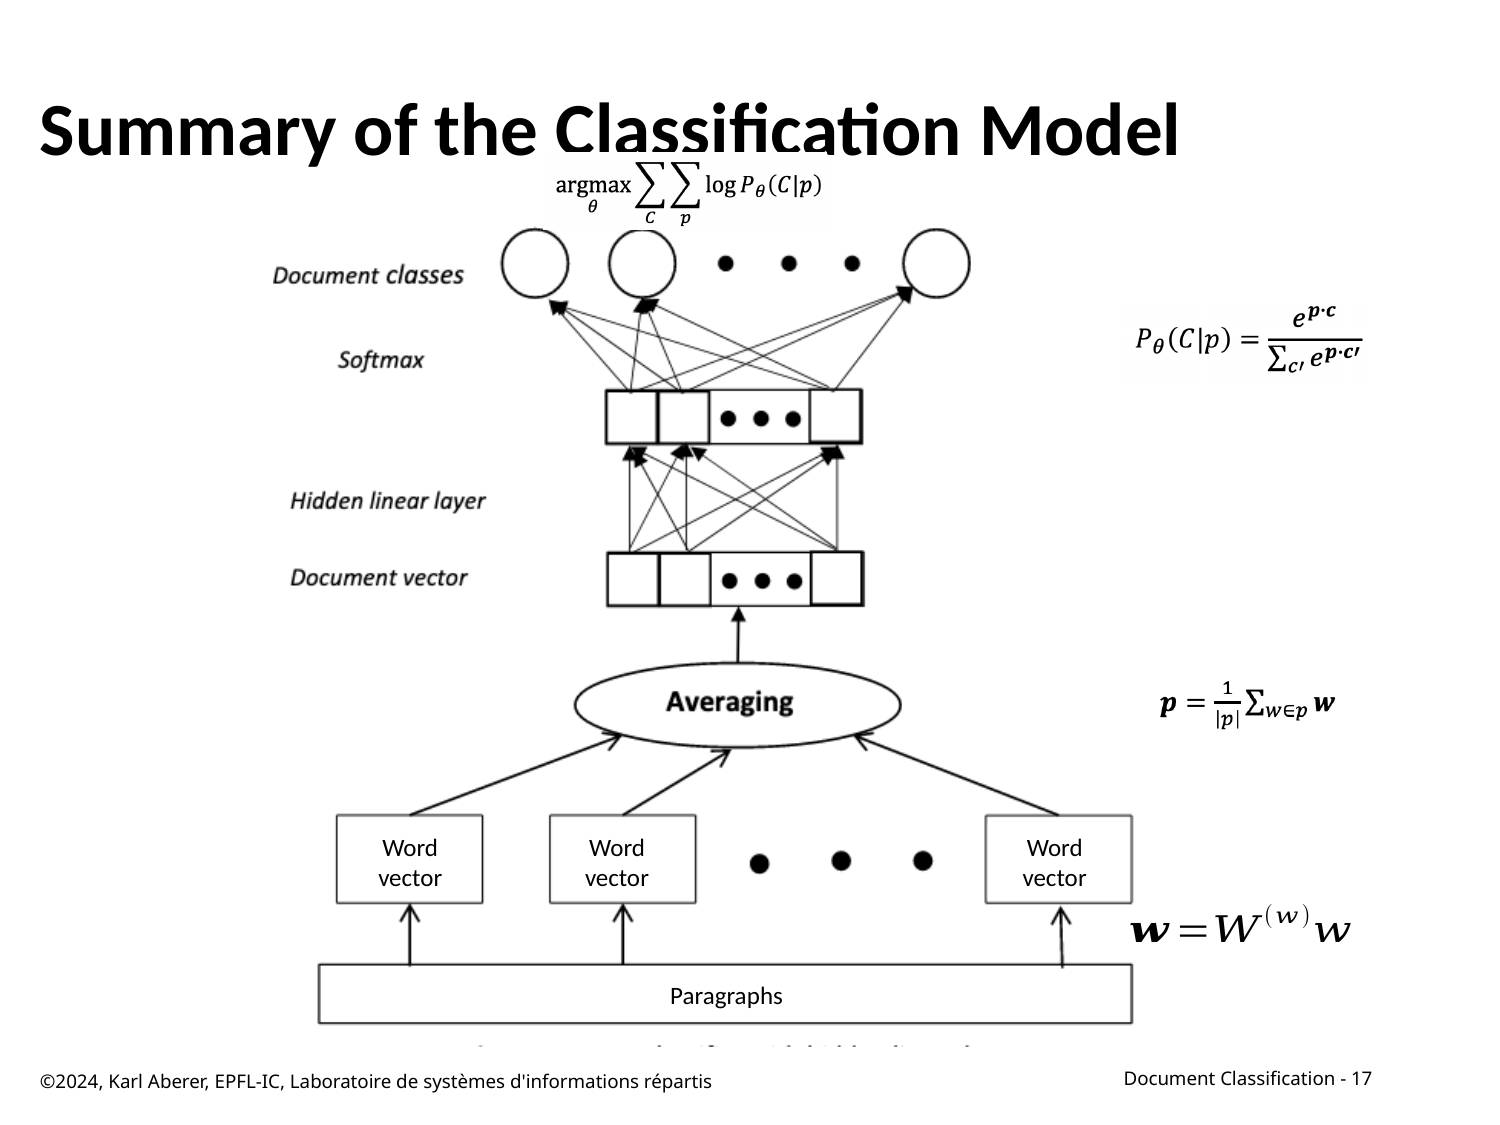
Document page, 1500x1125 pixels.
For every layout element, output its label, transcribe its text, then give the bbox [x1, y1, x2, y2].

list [206, 221, 1204, 1047]
title Summary of the Classification Model [24, 49, 1388, 201]
footer ©2024, Karl Aberer, EPFL-IC, Laboratoire de systèmes d'informations répartis [24, 1062, 988, 1101]
picture [543, 152, 827, 230]
picture [1145, 676, 1339, 735]
picture [1114, 299, 1369, 385]
